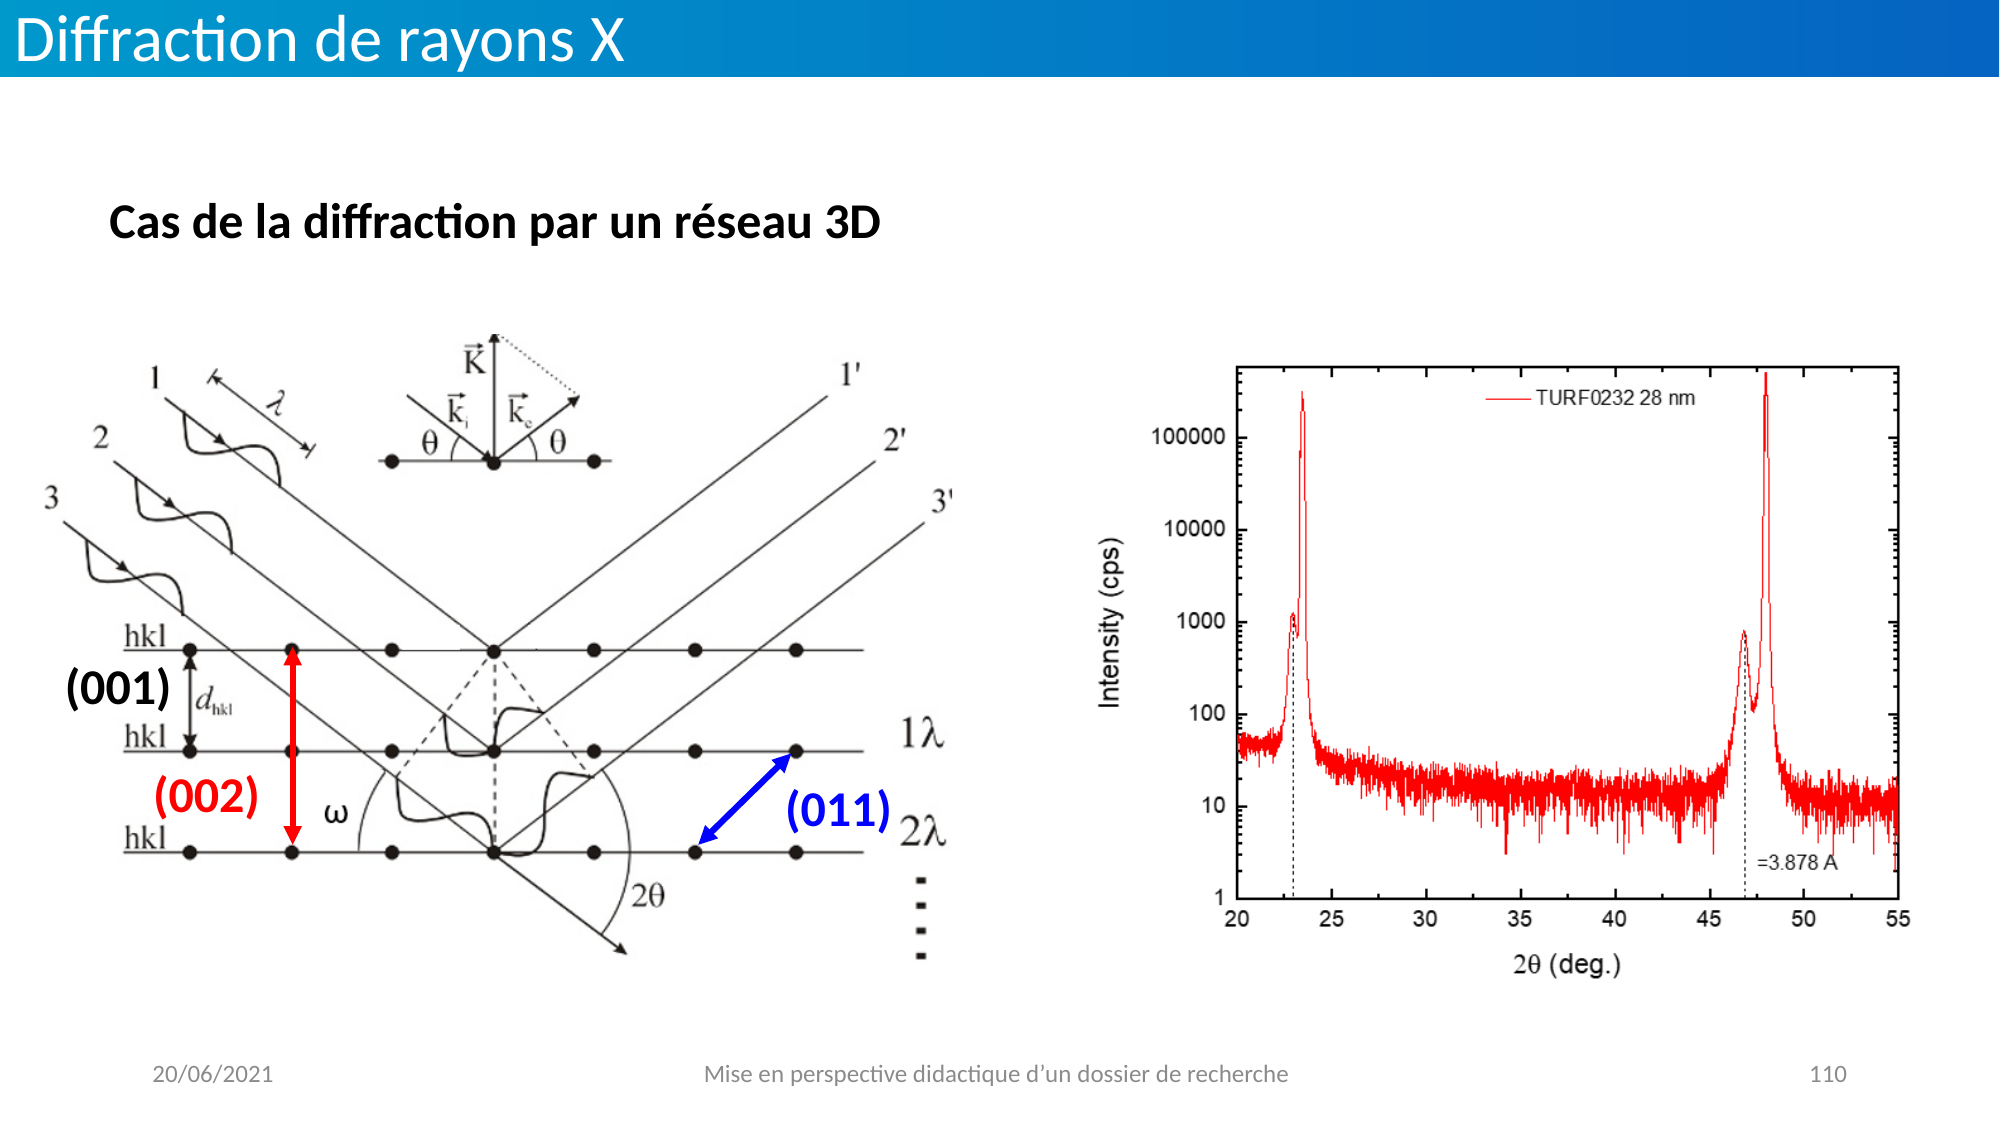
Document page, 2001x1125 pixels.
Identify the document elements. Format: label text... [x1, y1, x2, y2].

text_box [1539, 0, 2000, 77]
picture [25, 334, 1935, 1000]
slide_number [137, 1042, 588, 1103]
footer Mise en perspective didactique d’un dossier de recherche [662, 1042, 1338, 1103]
text_box Cas de la diffraction par un réseau 3D [94, 181, 897, 256]
text_box Diffraction de rayons X [0, 0, 1539, 83]
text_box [698, 753, 792, 845]
slide_number 110 [1412, 1042, 1863, 1103]
